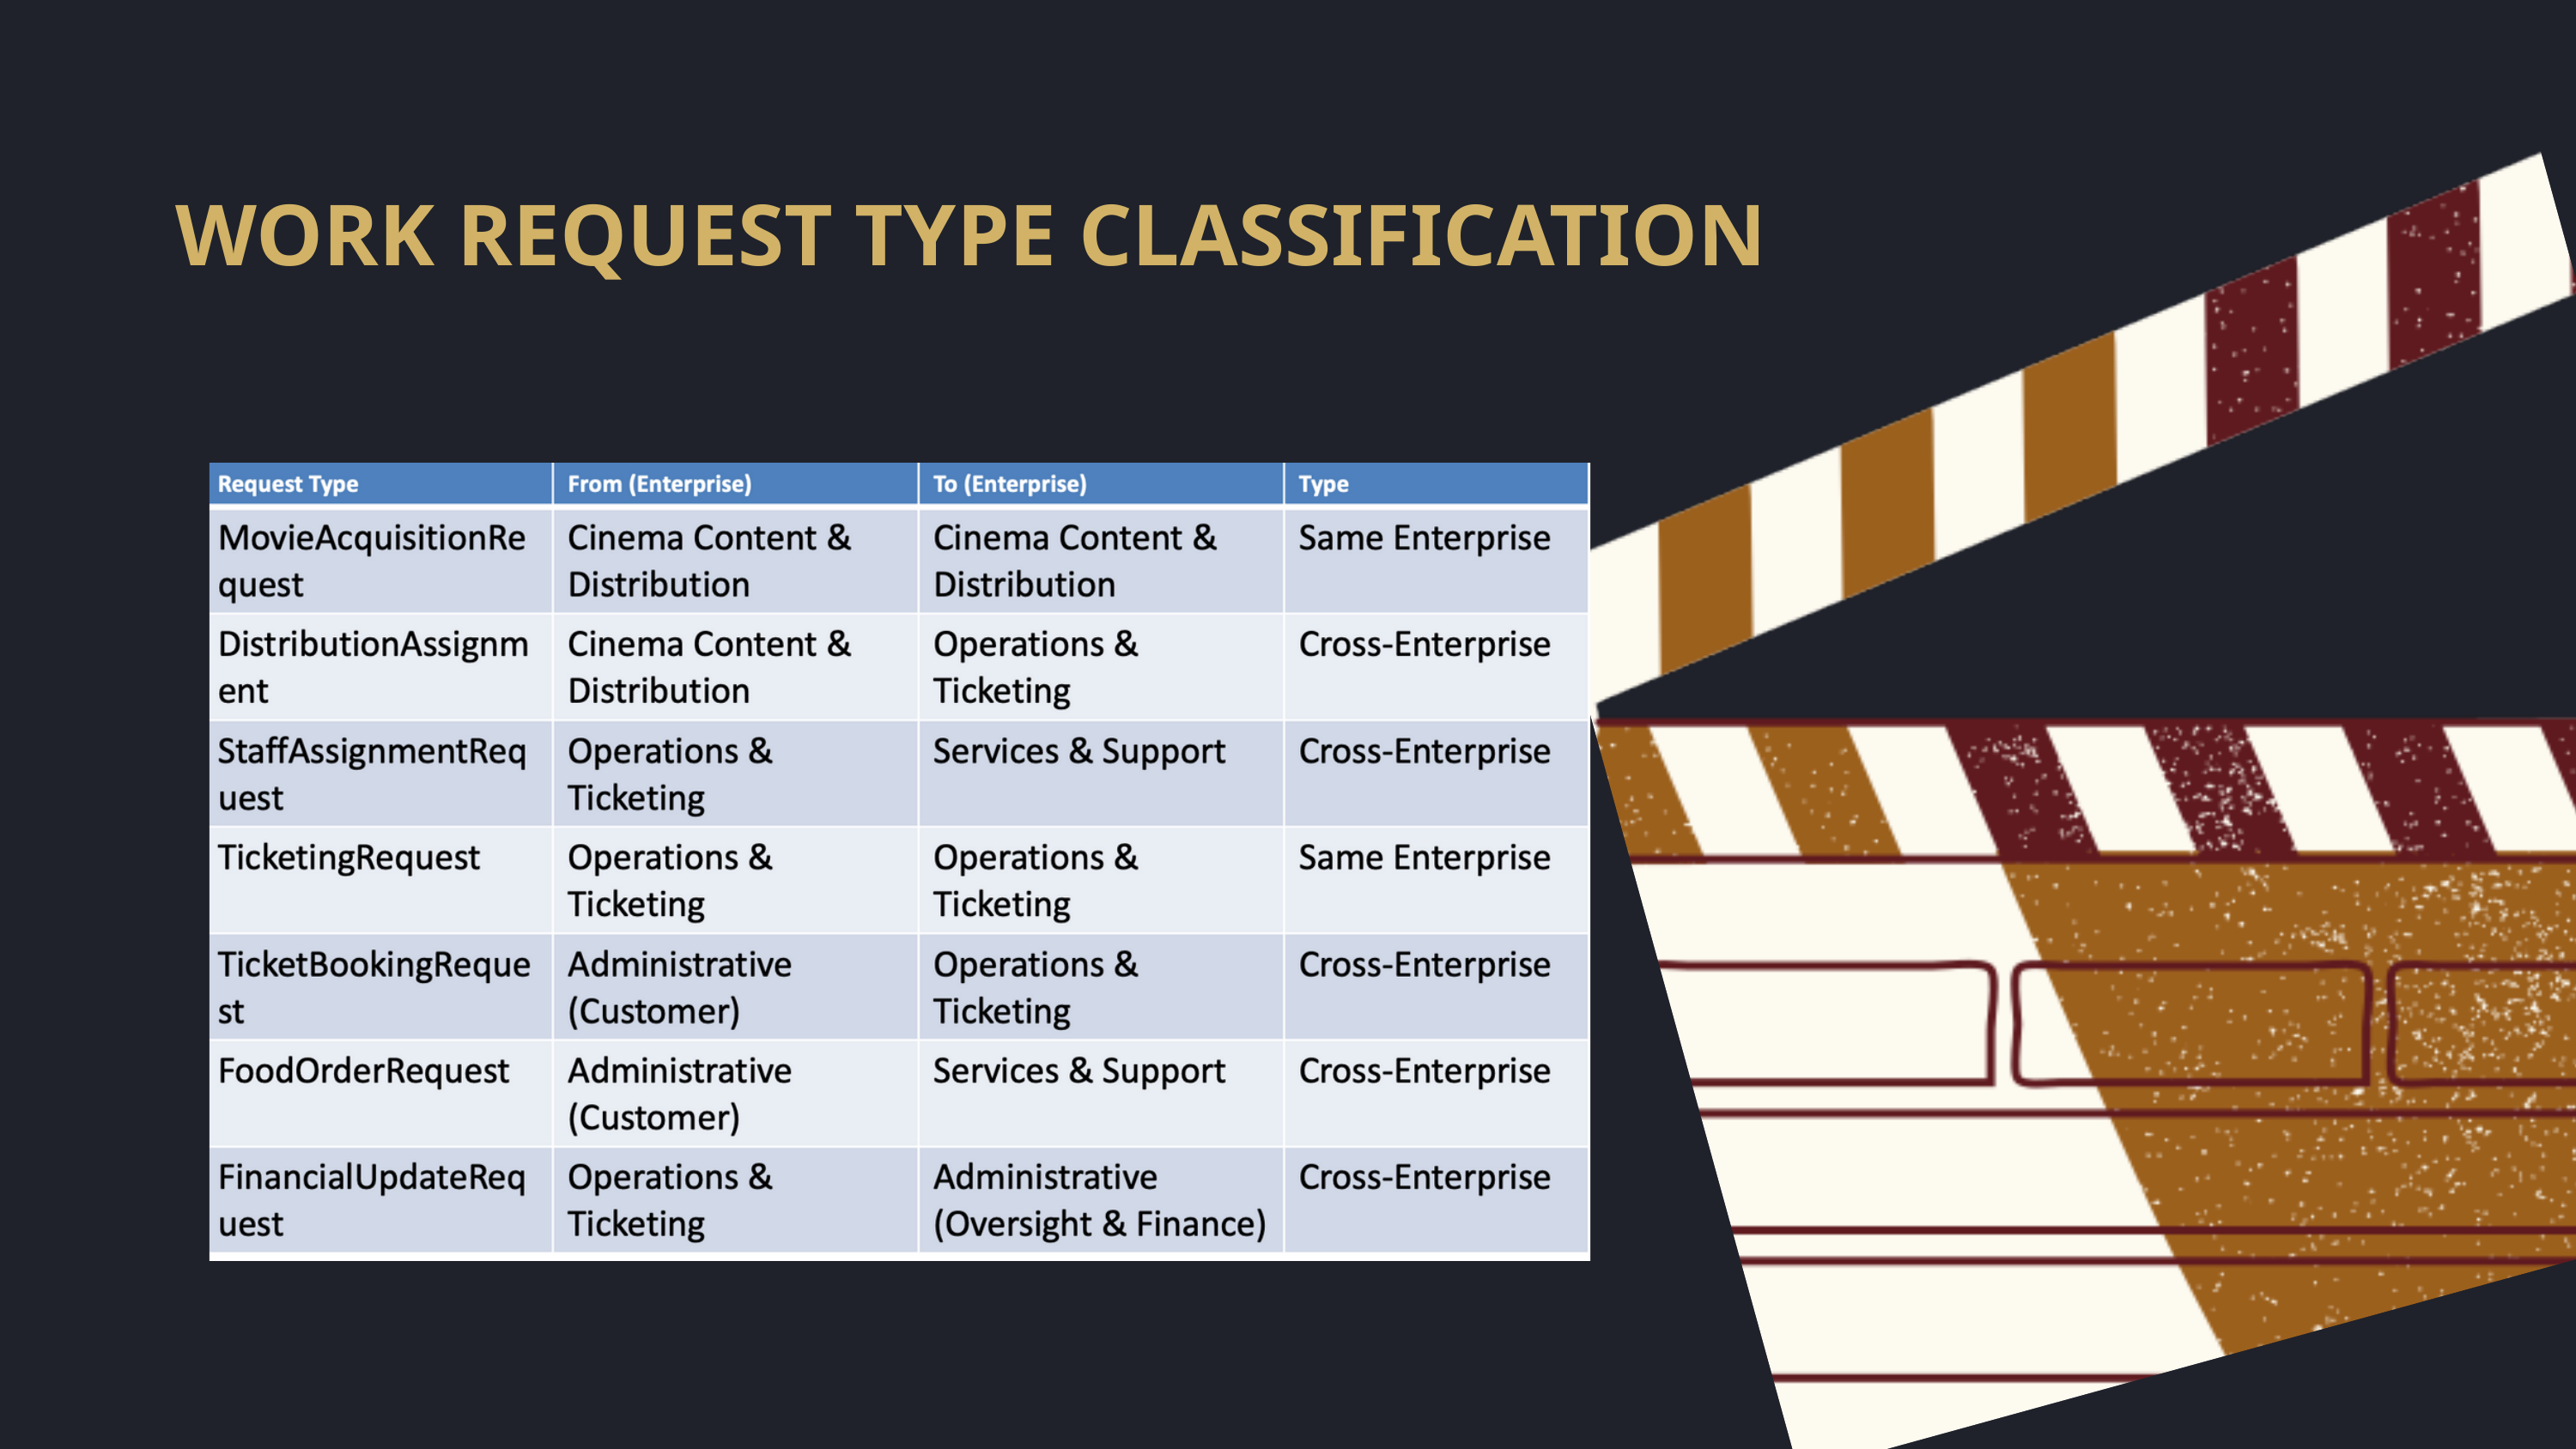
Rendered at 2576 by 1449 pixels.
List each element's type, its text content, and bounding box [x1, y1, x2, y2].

text_box [209, 463, 1591, 1261]
text_box [1499, 103, 2576, 1449]
text_box WORK REQUEST TYPE CLASSIFICATION [144, 208, 1821, 282]
